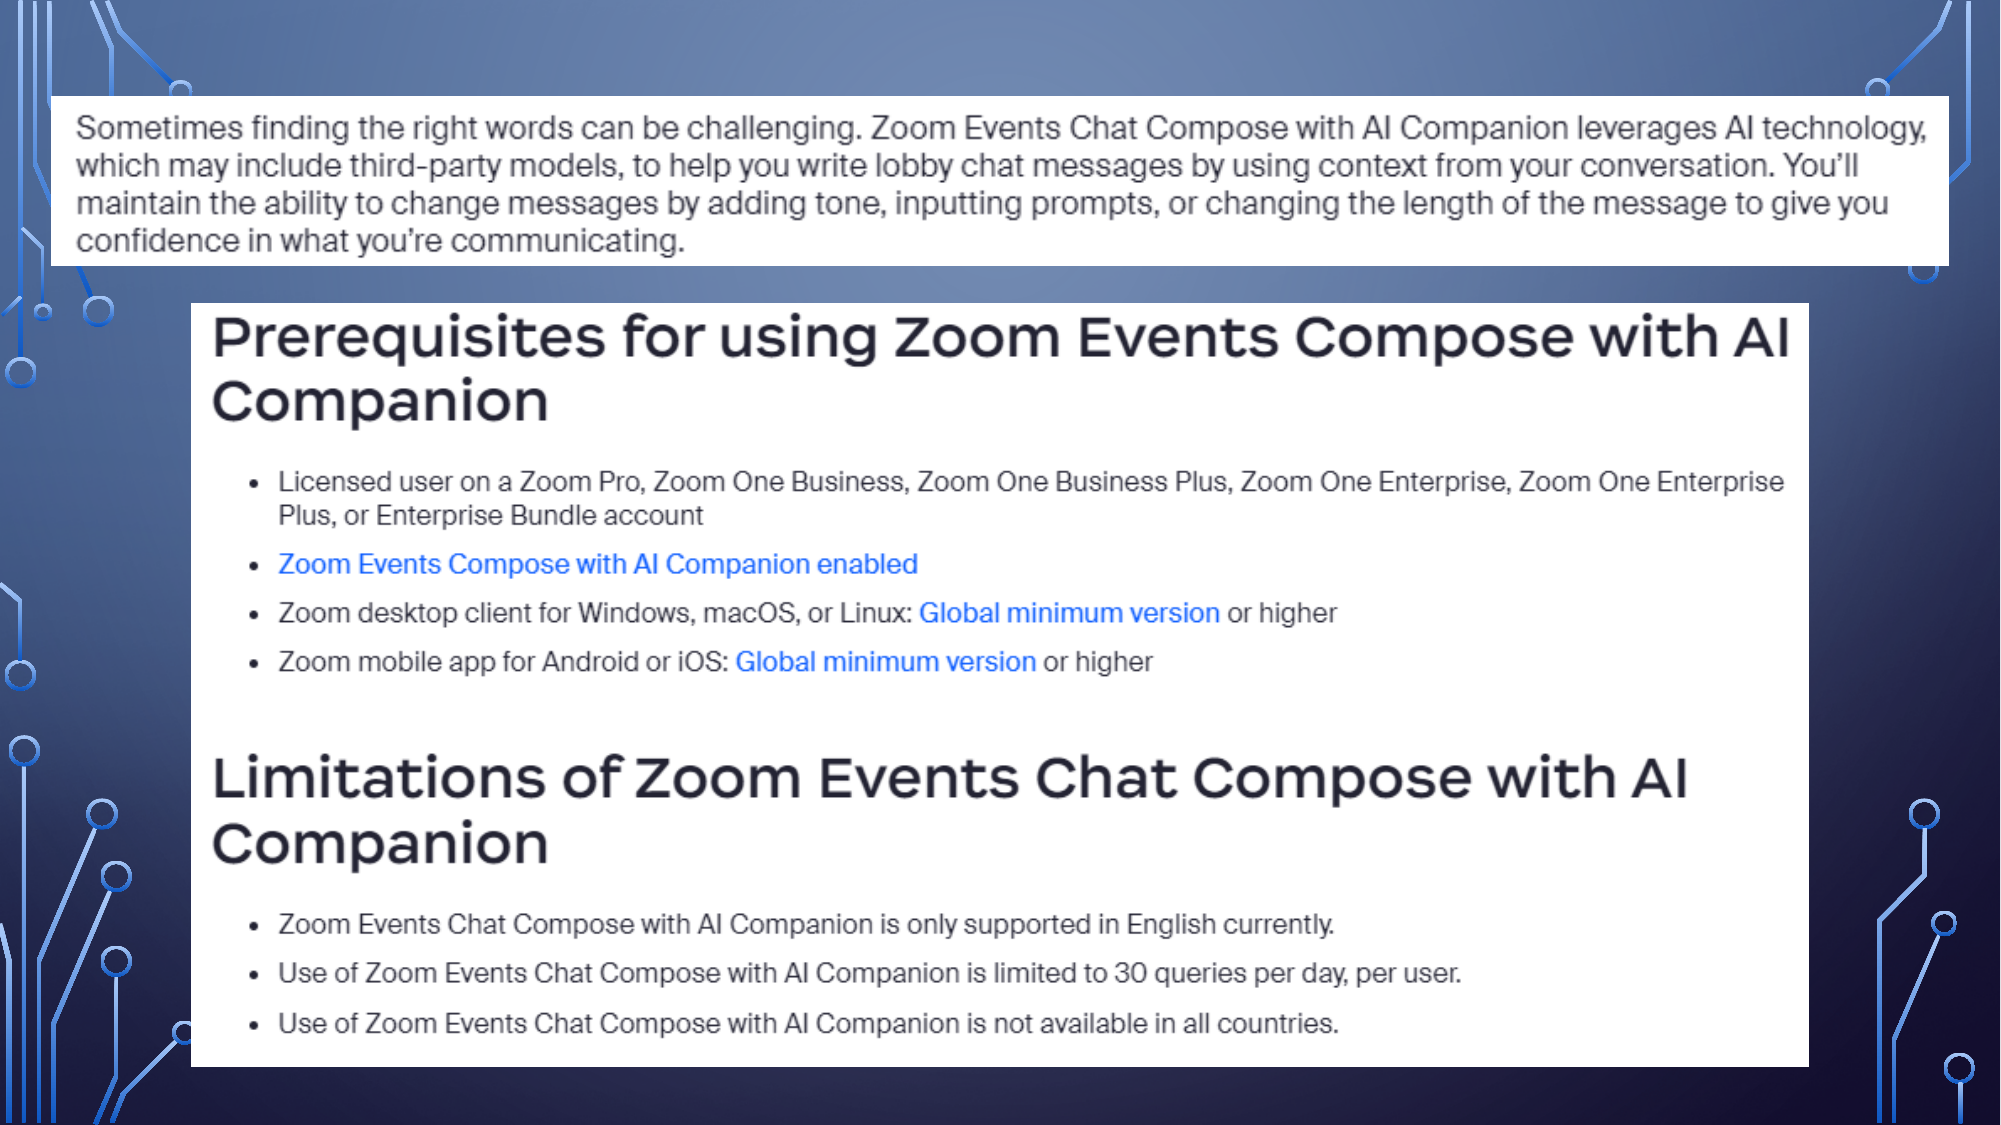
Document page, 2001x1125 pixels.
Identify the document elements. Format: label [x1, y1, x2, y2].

picture [191, 303, 1809, 1067]
picture [50, 96, 1949, 267]
